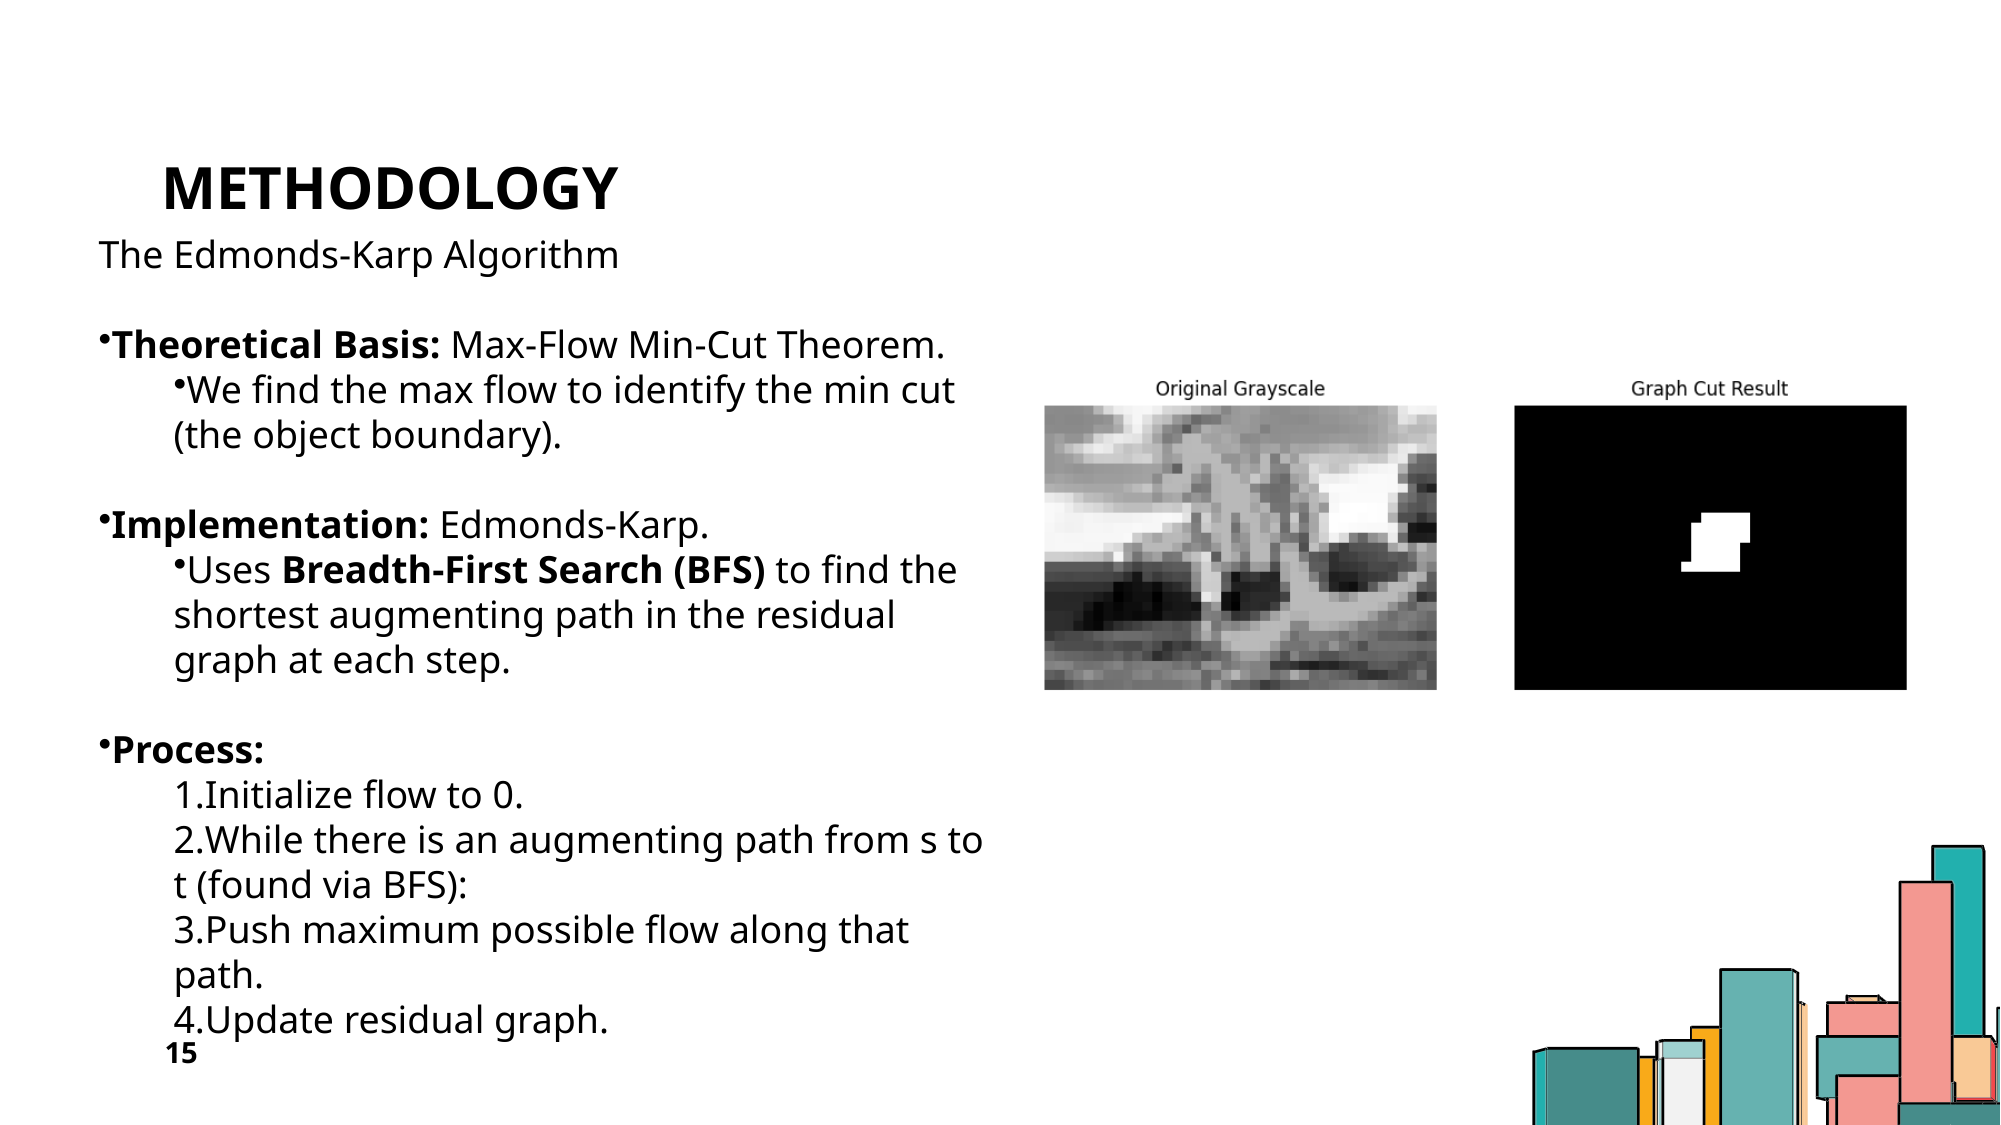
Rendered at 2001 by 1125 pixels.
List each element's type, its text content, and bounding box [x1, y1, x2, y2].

picture [1471, 834, 2000, 1125]
picture [999, 351, 1949, 738]
title Methodology [146, 11, 1854, 230]
list The Edmonds-Karp Algorithm Theoretical Basis: Max-Flow Min-Cut Theorem. We find the max flow to identify the min cut (the object boundary). Implementation: Edmonds-Karp. Uses Breadth-First Search (BFS) to find the shortest augmenting path in the residual graph at each step. Process: Initialize flow to 0. While there is an augmenting path from s to t (found via BFS): Push maximum possible flow along that path. Update residual graph. [83, 230, 1000, 1094]
